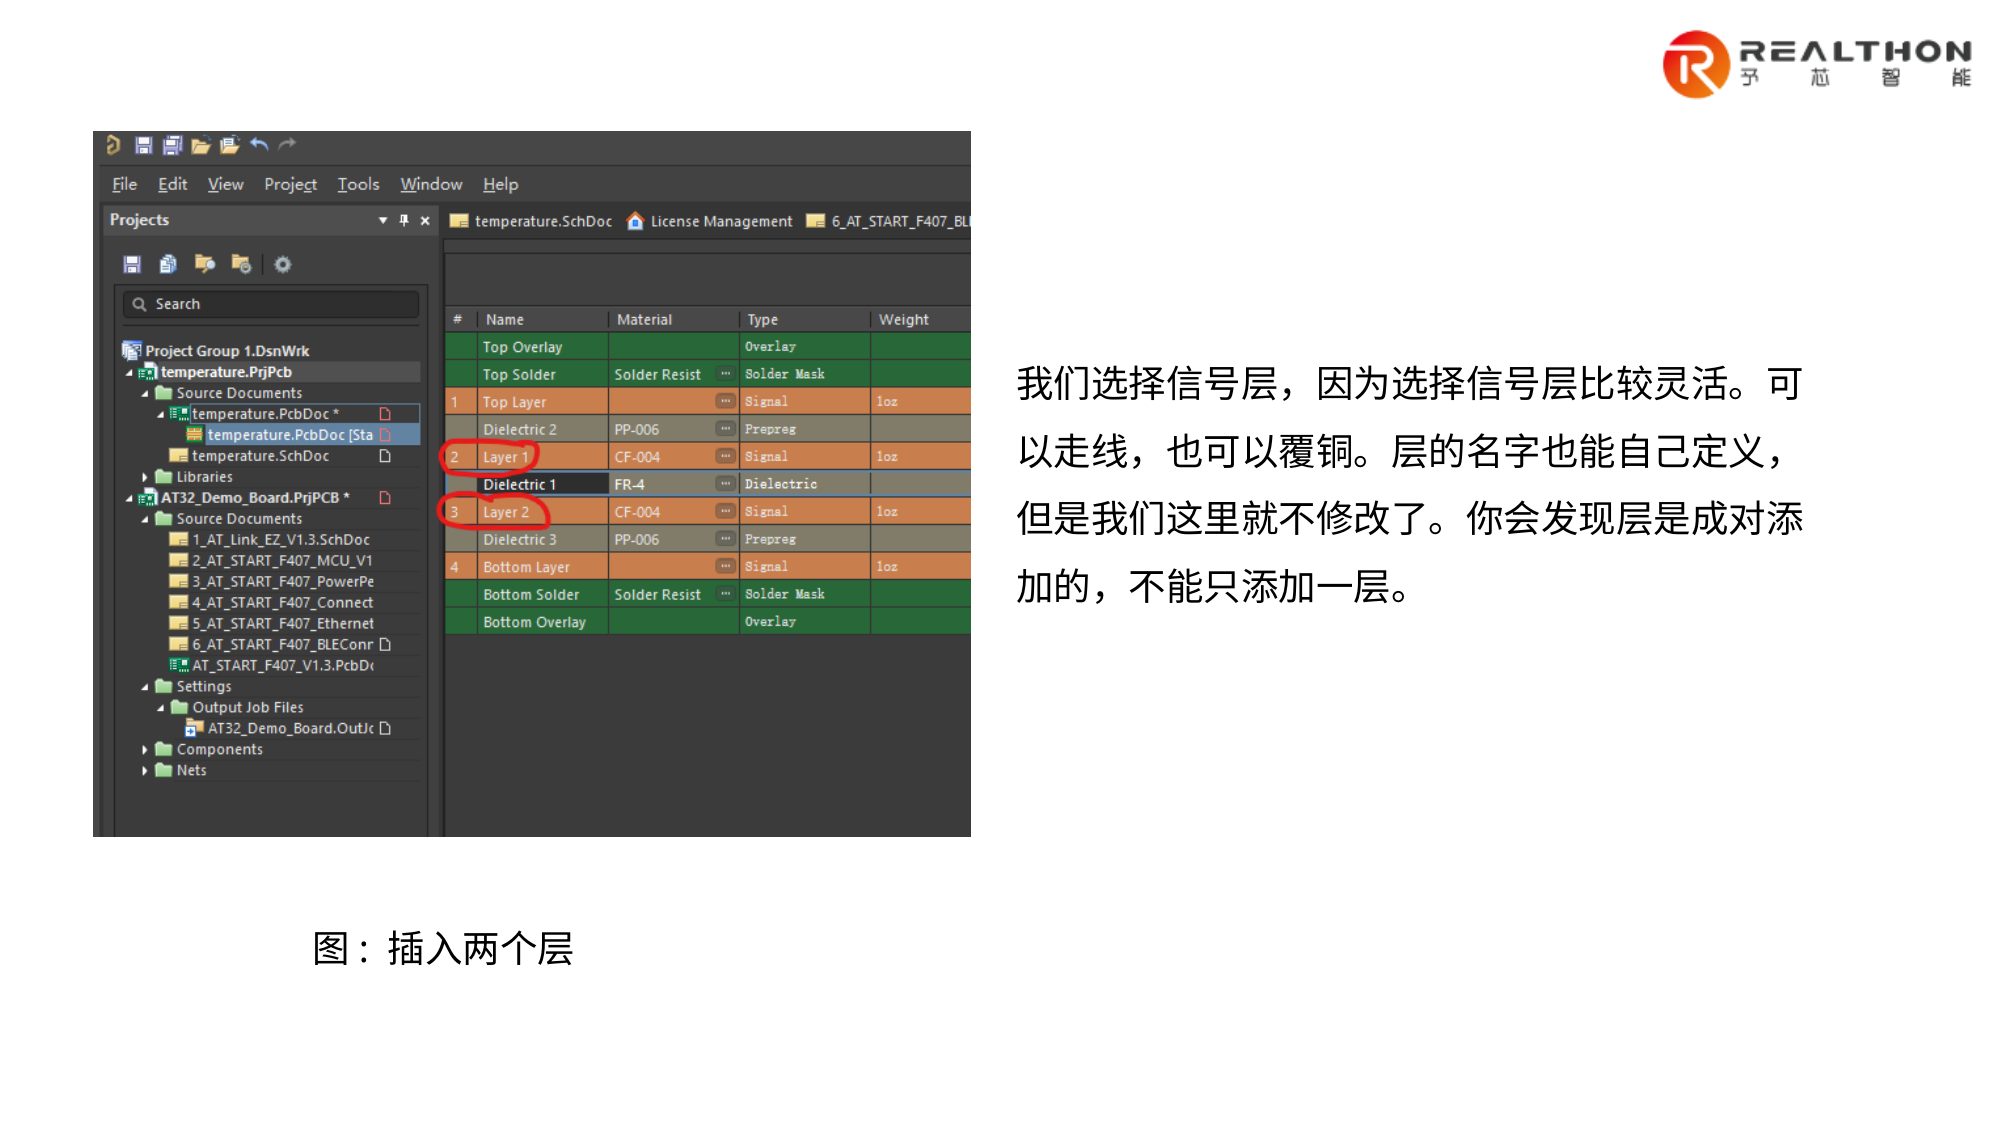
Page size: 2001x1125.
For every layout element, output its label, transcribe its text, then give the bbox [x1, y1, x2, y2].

picture [93, 131, 971, 837]
picture [1640, 0, 2000, 128]
text_box 图: 插入两个层 [176, 917, 711, 977]
text_box 我们选择信号层，因为选择信号层比较灵活。可以走线，也可以覆铜。层的名字也能自己定义，但是我们这里就不修改了。你会发现层是成对添加的，不能只添加一层。 [1001, 330, 1849, 616]
